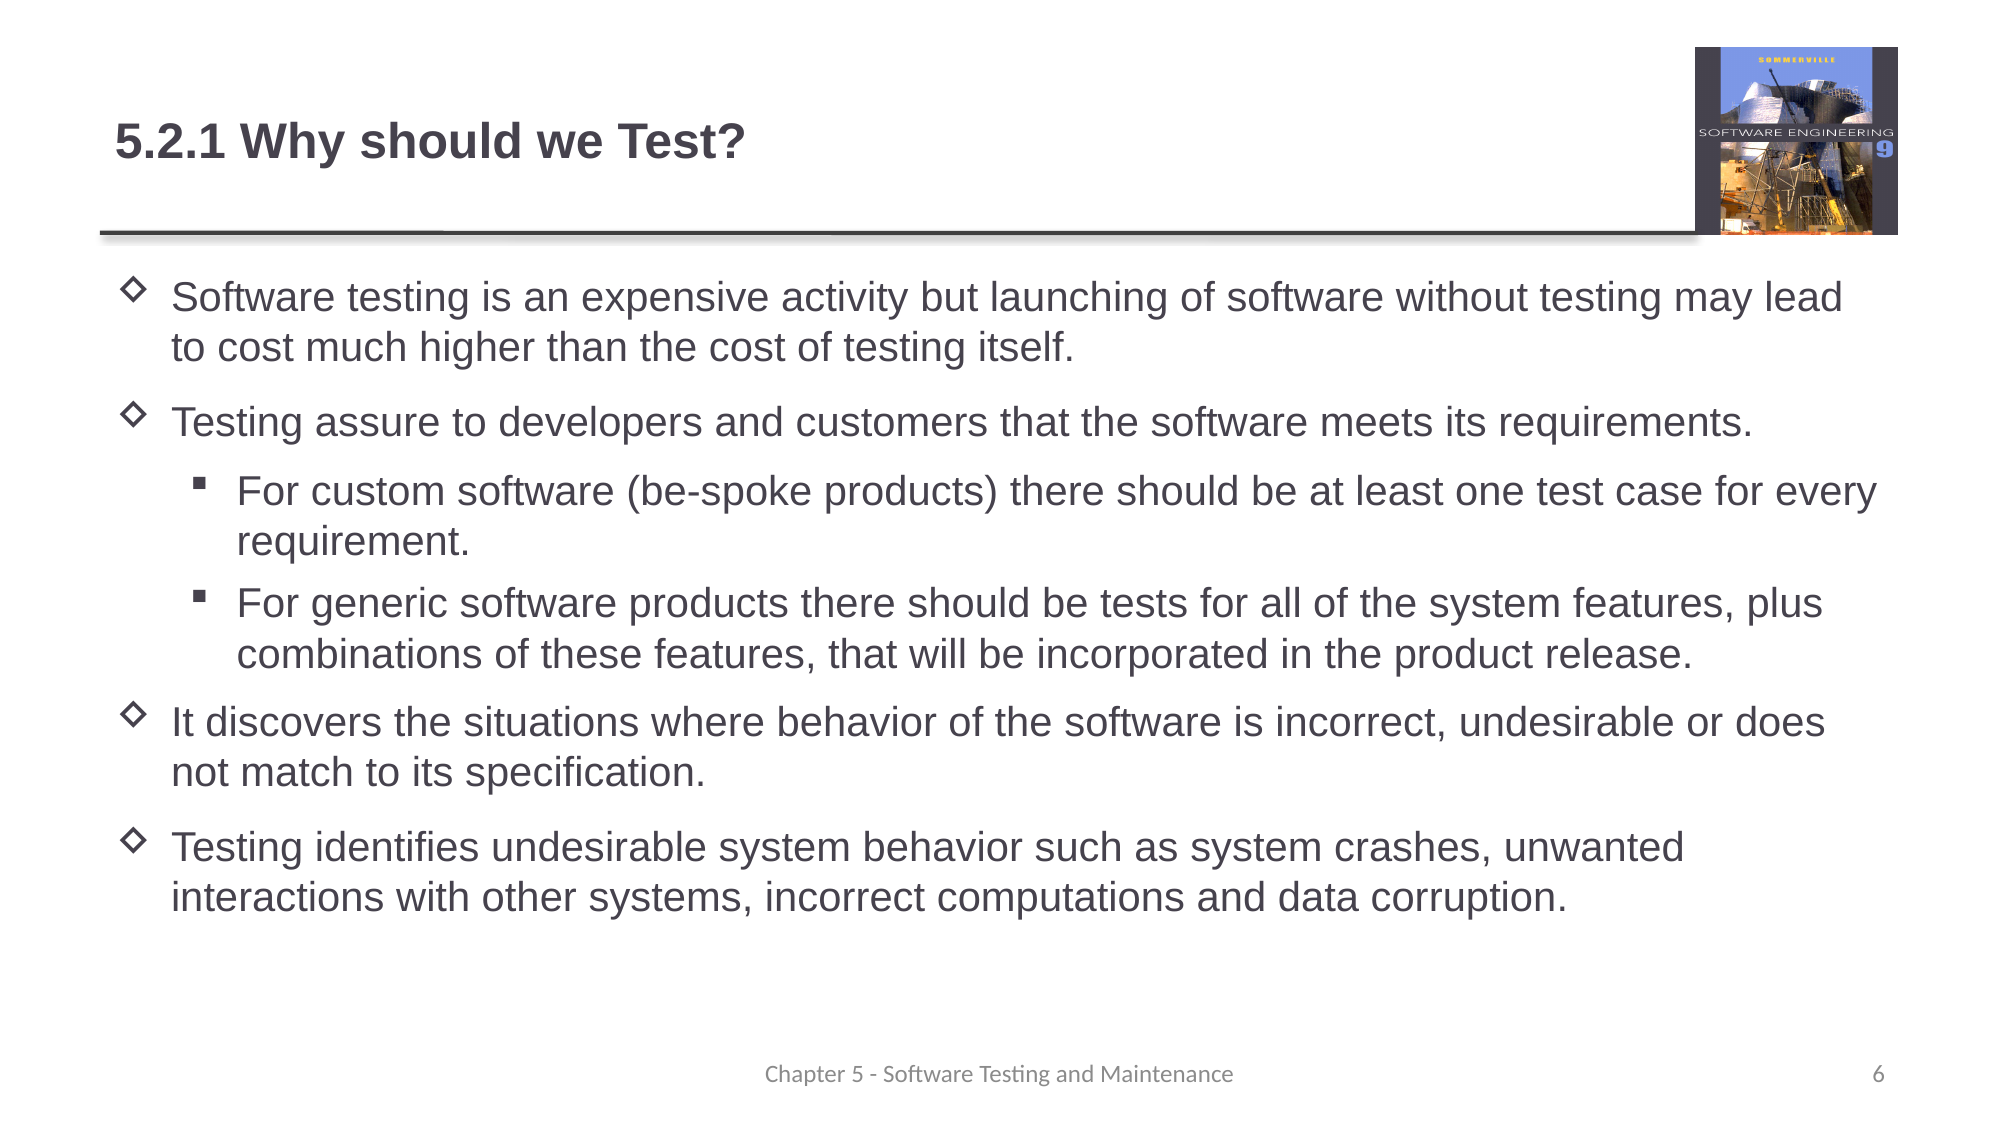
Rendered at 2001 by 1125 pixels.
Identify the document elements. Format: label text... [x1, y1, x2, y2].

slide_number 6 [1433, 1042, 1900, 1103]
title 5.2.1 Why should we Test? [99, 44, 1696, 233]
picture [1696, 47, 1898, 235]
footer Chapter 5 - Software Testing and Maintenance [683, 1042, 1317, 1103]
list Software testing is an expensive activity but launching of software without testing may lead to cost much higher than the cost of testing itself. Testing assure to developers and customers that the software meets its requirements. For custom software (be-spoke products) there should be at least one test case for every requirement. For generic software products there should be tests for all of the system features, plus combinations of these features, that will be incorporated in the product release. It discovers the situations where behavior of the software is incorrect, undesirable or does not match to its specification. Testing identifies undesirable system behavior such as system crashes, unwanted interactions with other systems, incorrect computations and data corruption. [99, 262, 1900, 1005]
